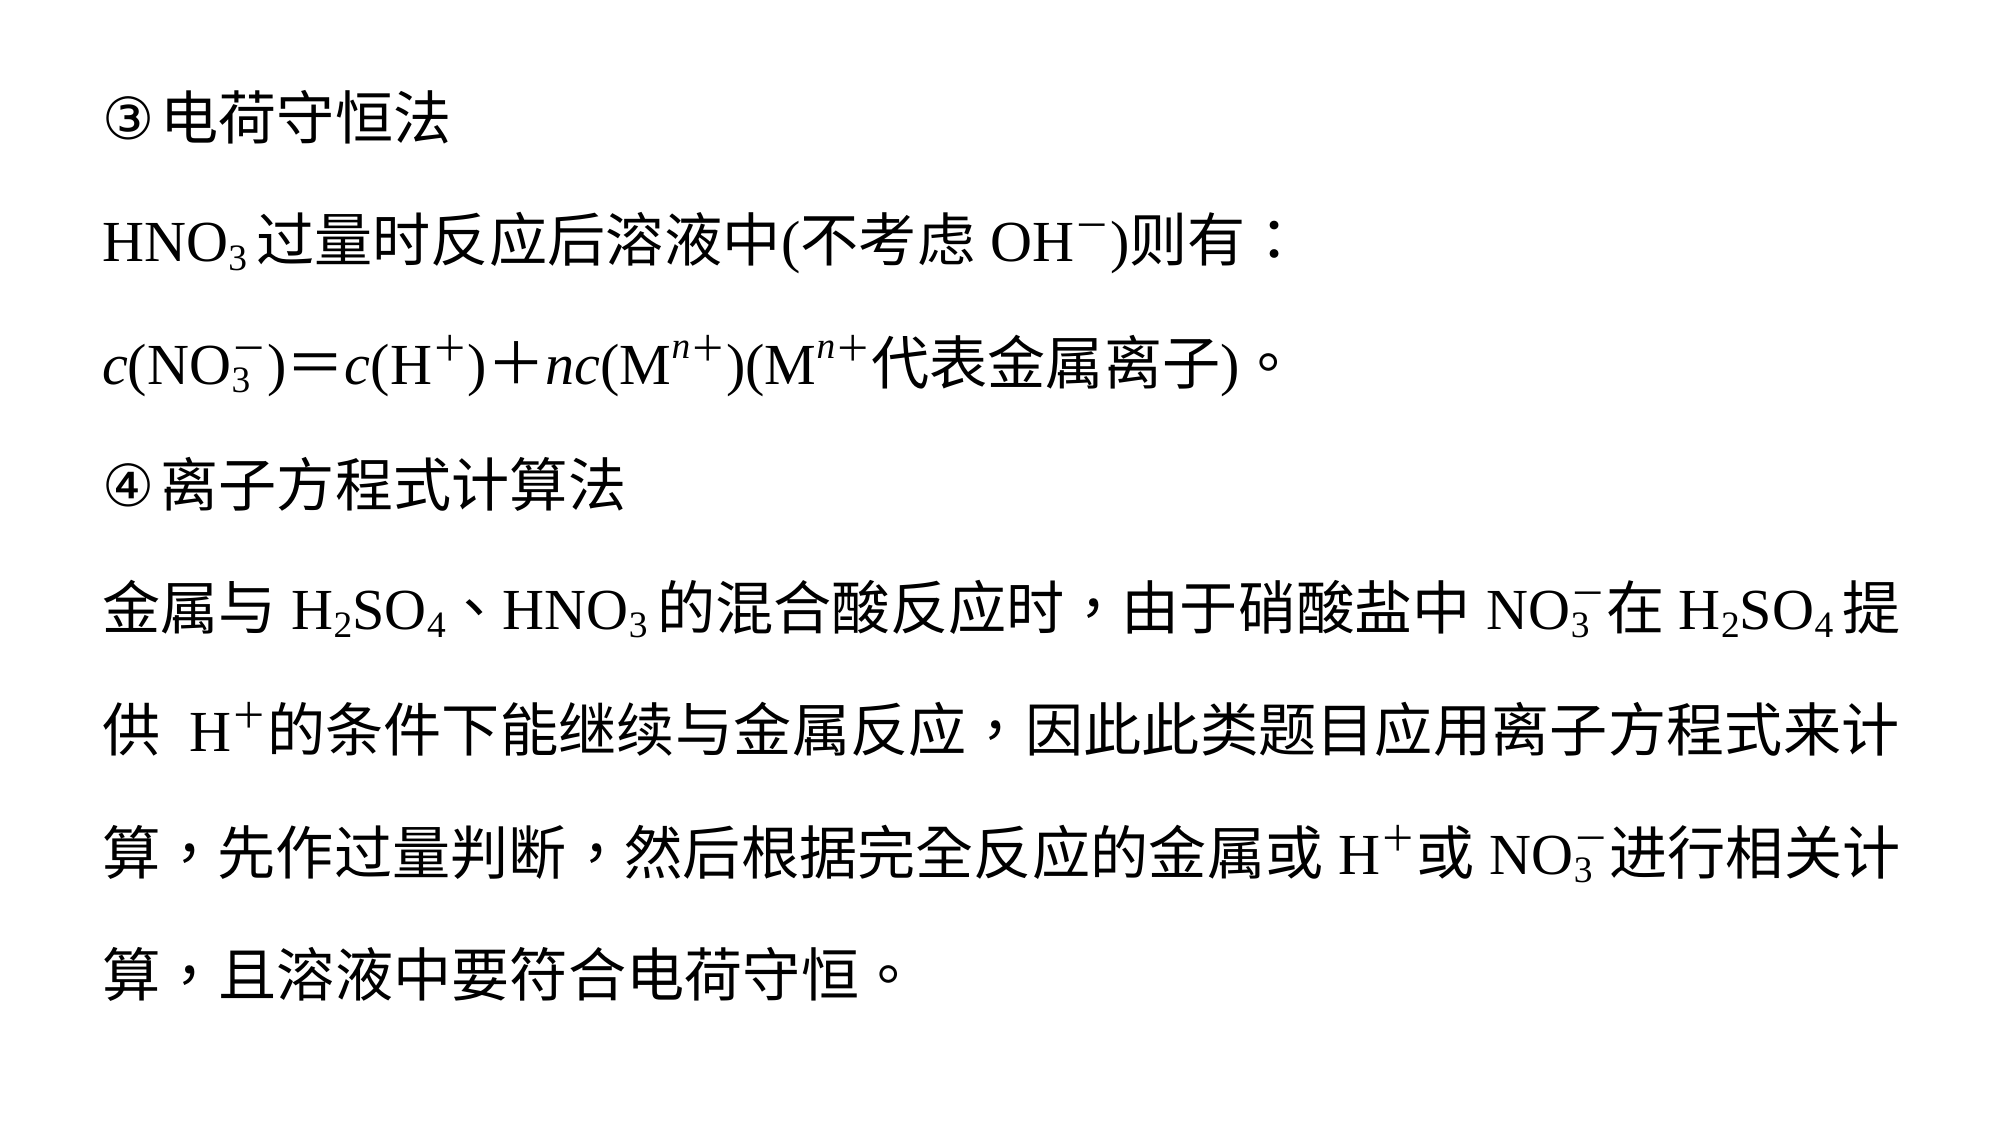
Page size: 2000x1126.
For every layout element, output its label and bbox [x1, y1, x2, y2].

text_box [101, 78, 1901, 1061]
